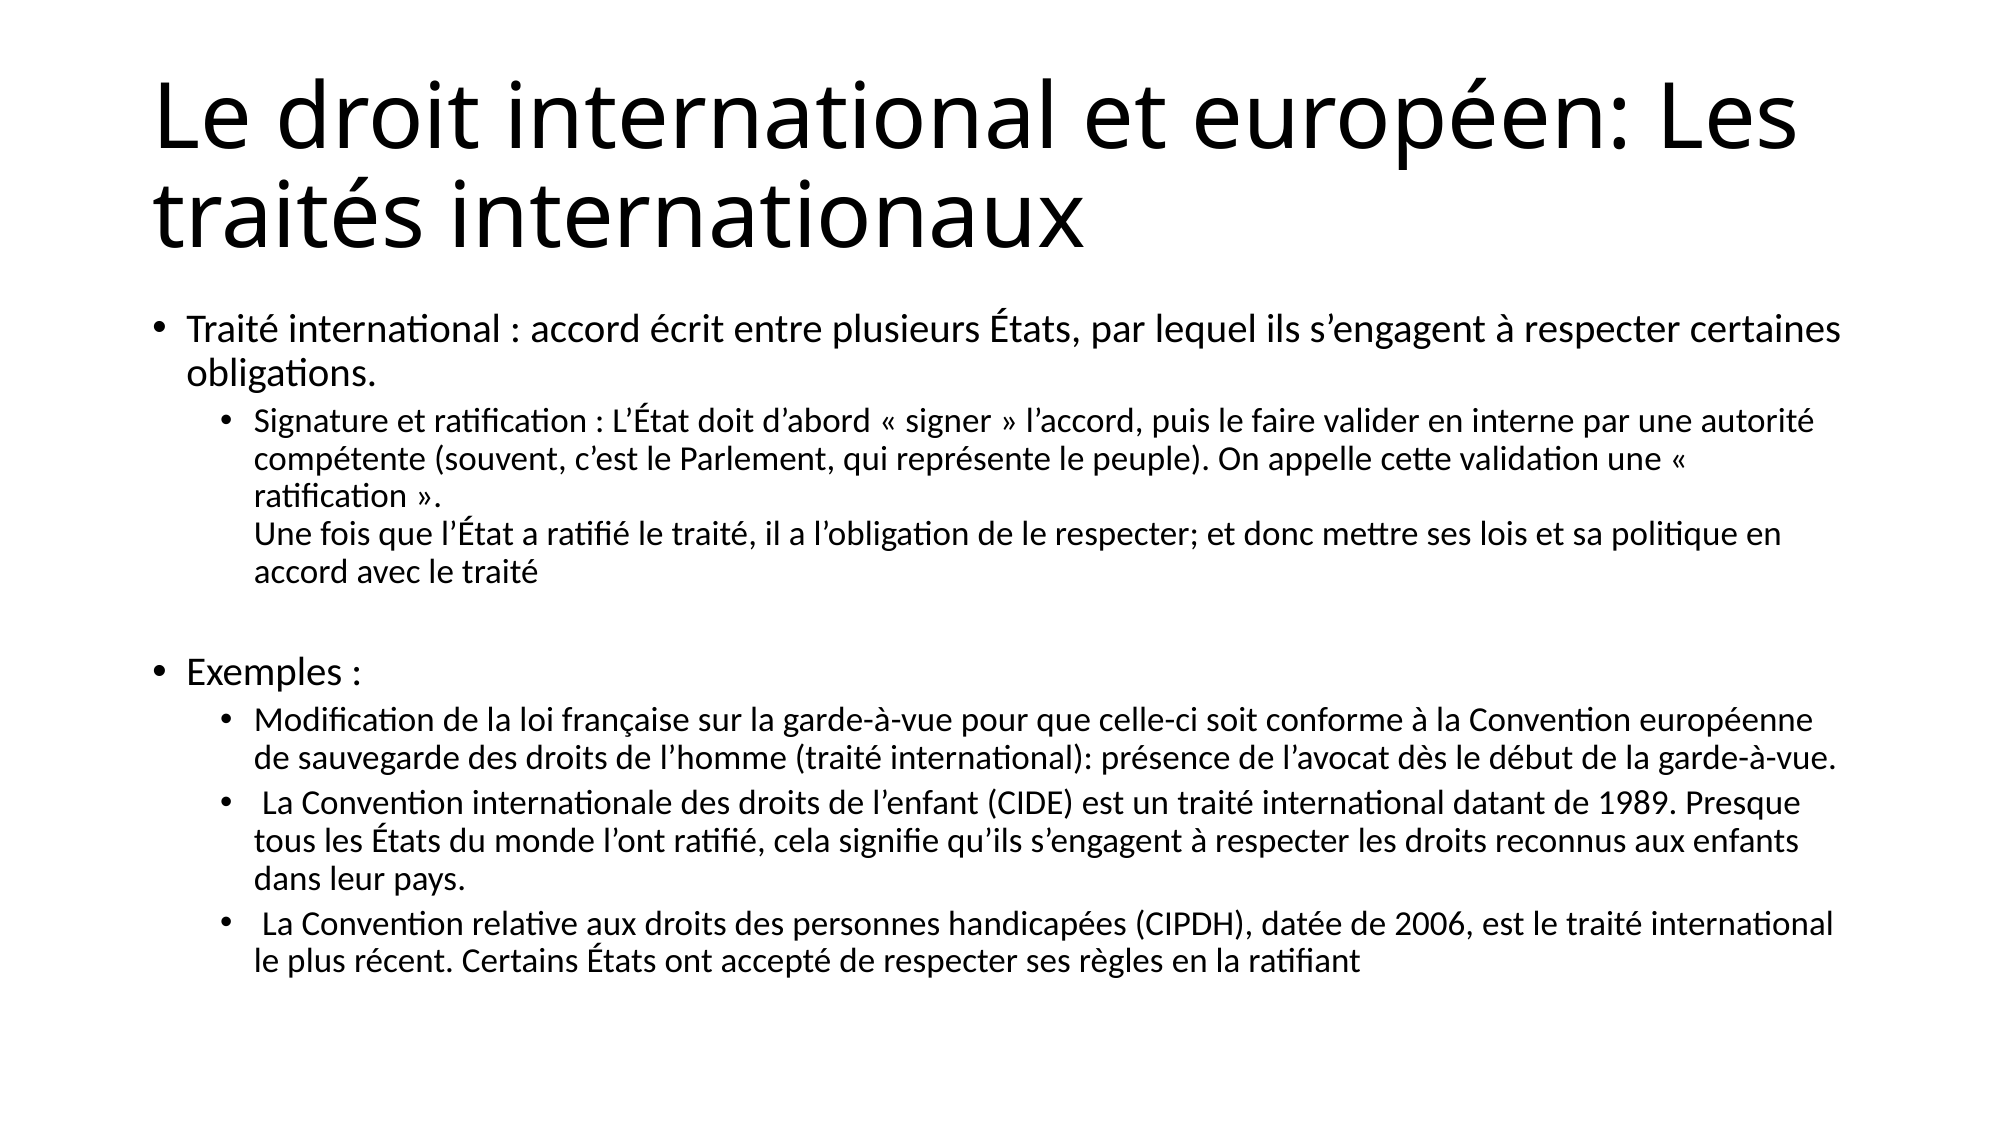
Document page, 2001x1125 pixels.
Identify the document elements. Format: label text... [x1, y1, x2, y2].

title Le droit international et européen: Les traités internationaux [137, 59, 1863, 278]
list Traité international : accord écrit entre plusieurs États, par lequel ils s’engagent à respecter certaines obligations. Signature et ratification : L’État doit d’abord « signer » l’accord, puis le faire valider en interne par une autorité compétente (souvent, c’est le Parlement, qui représente le peuple). On appelle cette validation une « ratification ». Une fois que l’État a ratifié le traité, il a l’obligation de le respecter; et donc mettre ses lois et sa politique en accord avec le traité Exemples : Modification de la loi française sur la garde-à-vue pour que celle-ci soit conforme à la Convention européenne de sauvegarde des droits de l’homme (traité international): présence de l’avocat dès le début de la garde-à-vue. La Convention internationale des droits de l’enfant (CIDE) est un traité international datant de 1989. Presque tous les États du monde l’ont ratifié, cela signifie qu’ils s’engagent à respecter les droits reconnus aux enfants dans leur pays. La Convention relative aux droits des personnes handicapées (CIPDH), datée de 2006, est le traité international le plus récent. Certains États ont accepté de respecter ses règles en la ratifiant [137, 299, 1863, 1014]
